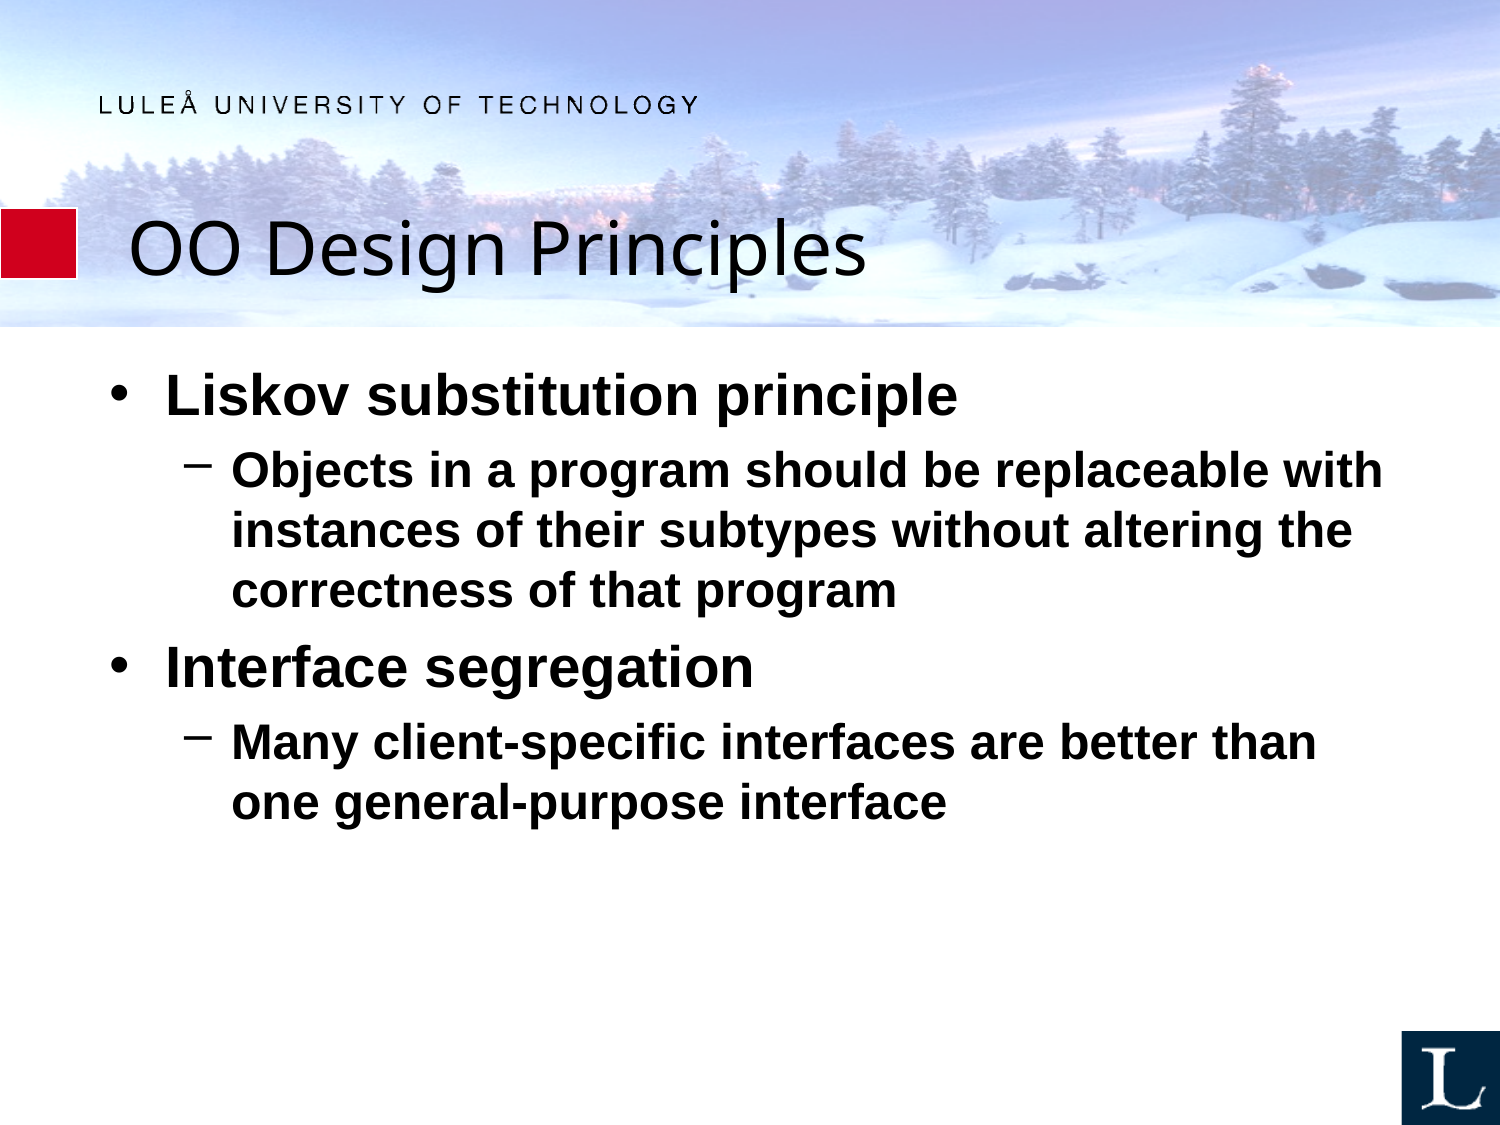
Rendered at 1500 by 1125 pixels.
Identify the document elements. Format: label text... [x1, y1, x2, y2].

picture [100, 90, 697, 114]
title OO Design Principles [111, 160, 1412, 330]
list Liskov substitution principle Objects in a program should be replaceable with instances of their subtypes without altering the correctness of that program Interface segregation Many client-specific interfaces are better than one general-purpose interface [94, 350, 1412, 975]
picture [1399, 1031, 1500, 1125]
